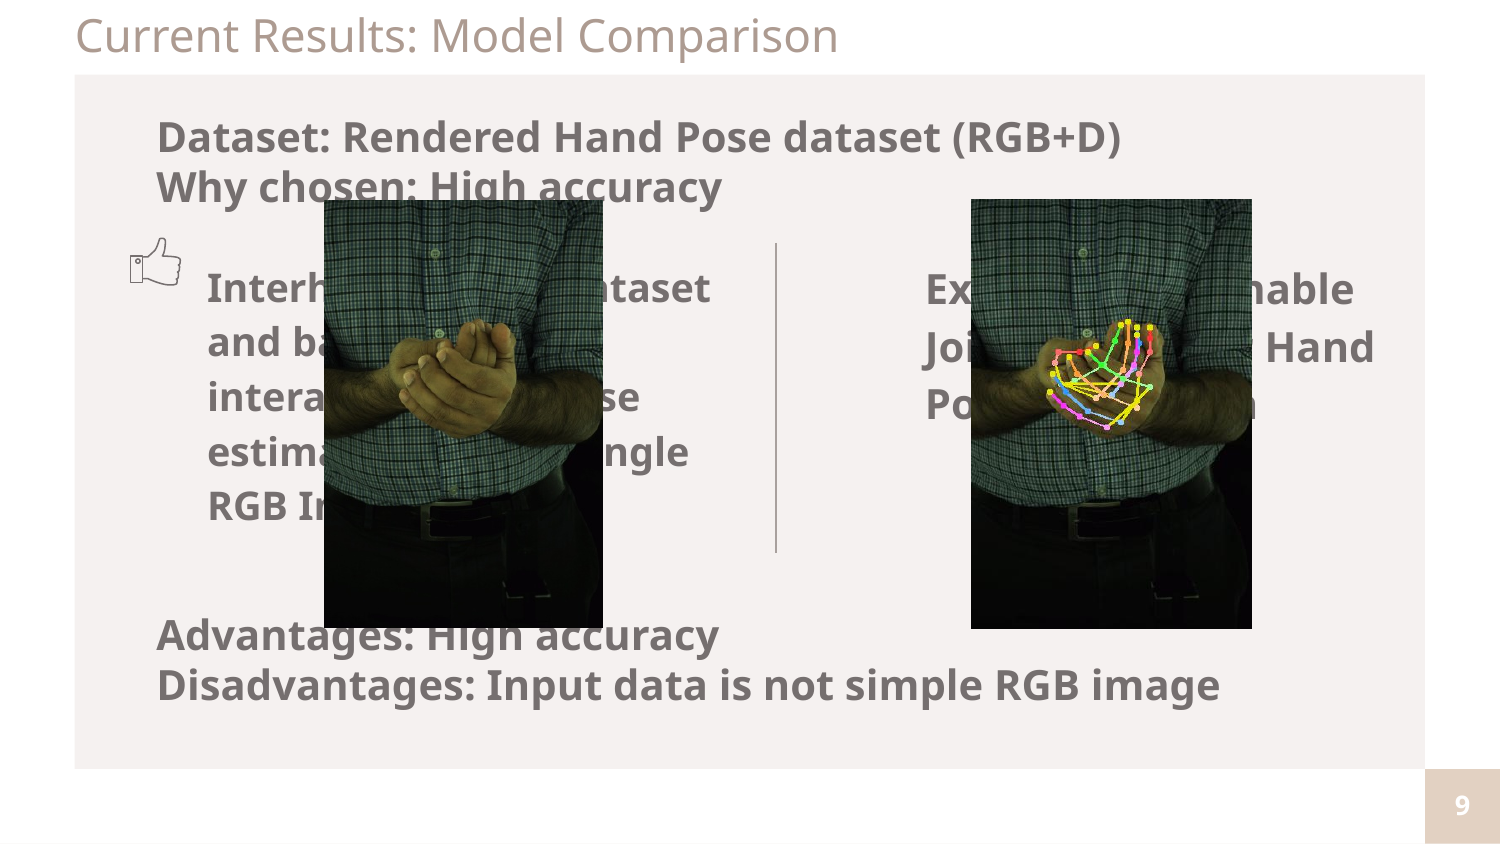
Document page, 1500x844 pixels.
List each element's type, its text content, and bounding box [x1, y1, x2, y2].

list Interhand2.6m: A dataset and baseline for 3D interacting hand pose estimation from a single RGB Image [609, 255, 748, 594]
list Interhand2.6m: A dataset and baseline for 3D interacting hand pose estimation from a single RGB Image [206, 255, 319, 594]
picture [324, 200, 603, 628]
text_box Dataset: Rendered Hand Pose dataset (RGB+D) Why chosen: High accuracy [141, 95, 1264, 226]
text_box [130, 238, 181, 286]
list Exploiting Learnable Joint Groups for Hand Pose Estimation [1255, 255, 1391, 573]
slide_number ‹#› [1425, 769, 1500, 844]
text_box Advantages: High accuracy Disadvantages: Input data is not simple RGB image [141, 594, 1264, 725]
title Current Results: Model Comparison [74, 0, 1426, 75]
list Exploiting Learnable Joint Groups for Hand Pose Estimation [924, 255, 966, 573]
picture [971, 198, 1252, 629]
